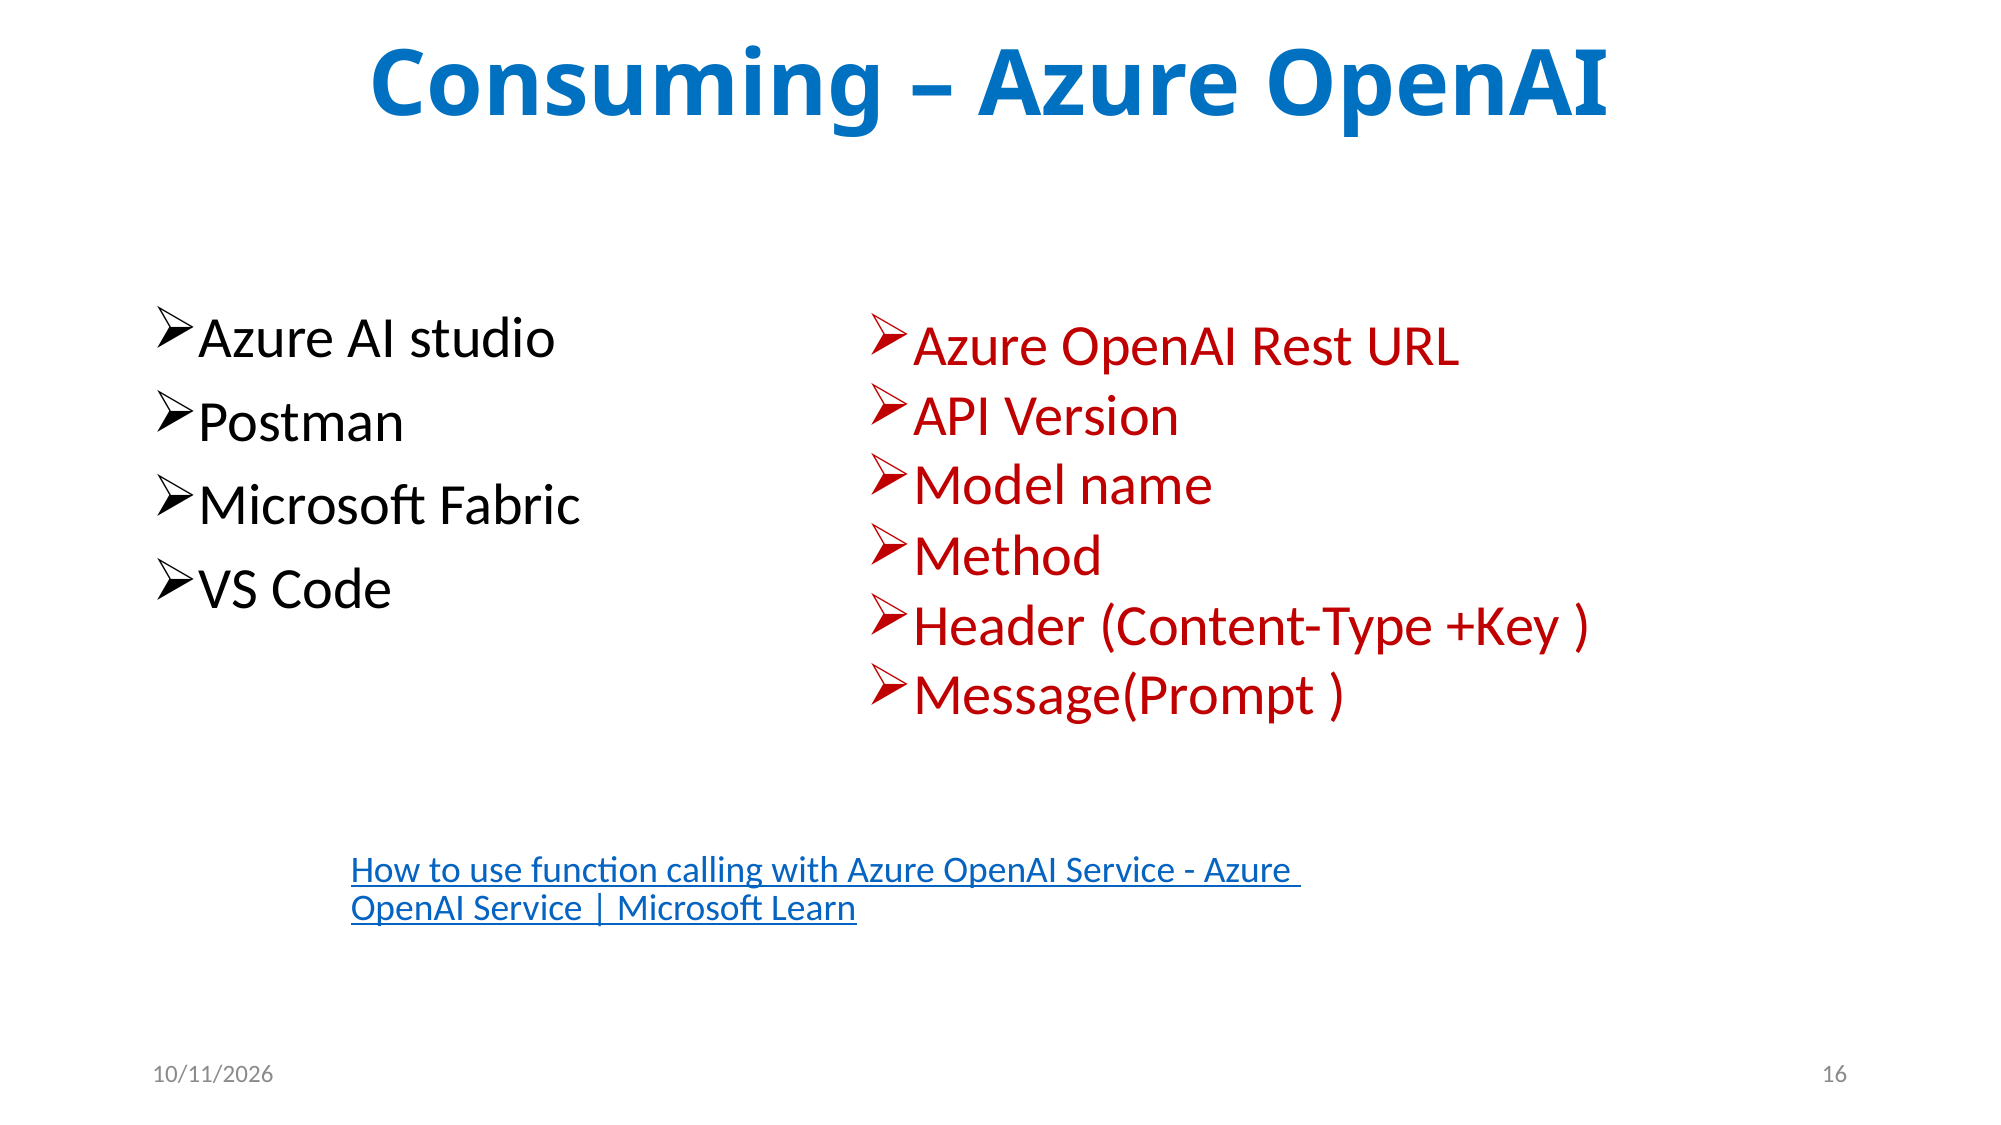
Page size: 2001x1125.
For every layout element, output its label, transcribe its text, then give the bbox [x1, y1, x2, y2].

slide_number 16 [1412, 1042, 1863, 1103]
title Consuming – Azure OpenAI [126, 0, 1852, 195]
text_box Azure OpenAI Rest URL API Version Model name Method Header (Content-Type +Key ) Message(Prompt ) [851, 299, 1852, 734]
list Azure AI studio Postman Microsoft Fabric VS Code [137, 299, 649, 1014]
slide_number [137, 1042, 588, 1103]
text_box How to use function calling with Azure OpenAI Service - Azure OpenAI Service | Microsoft Learn [336, 837, 1336, 898]
